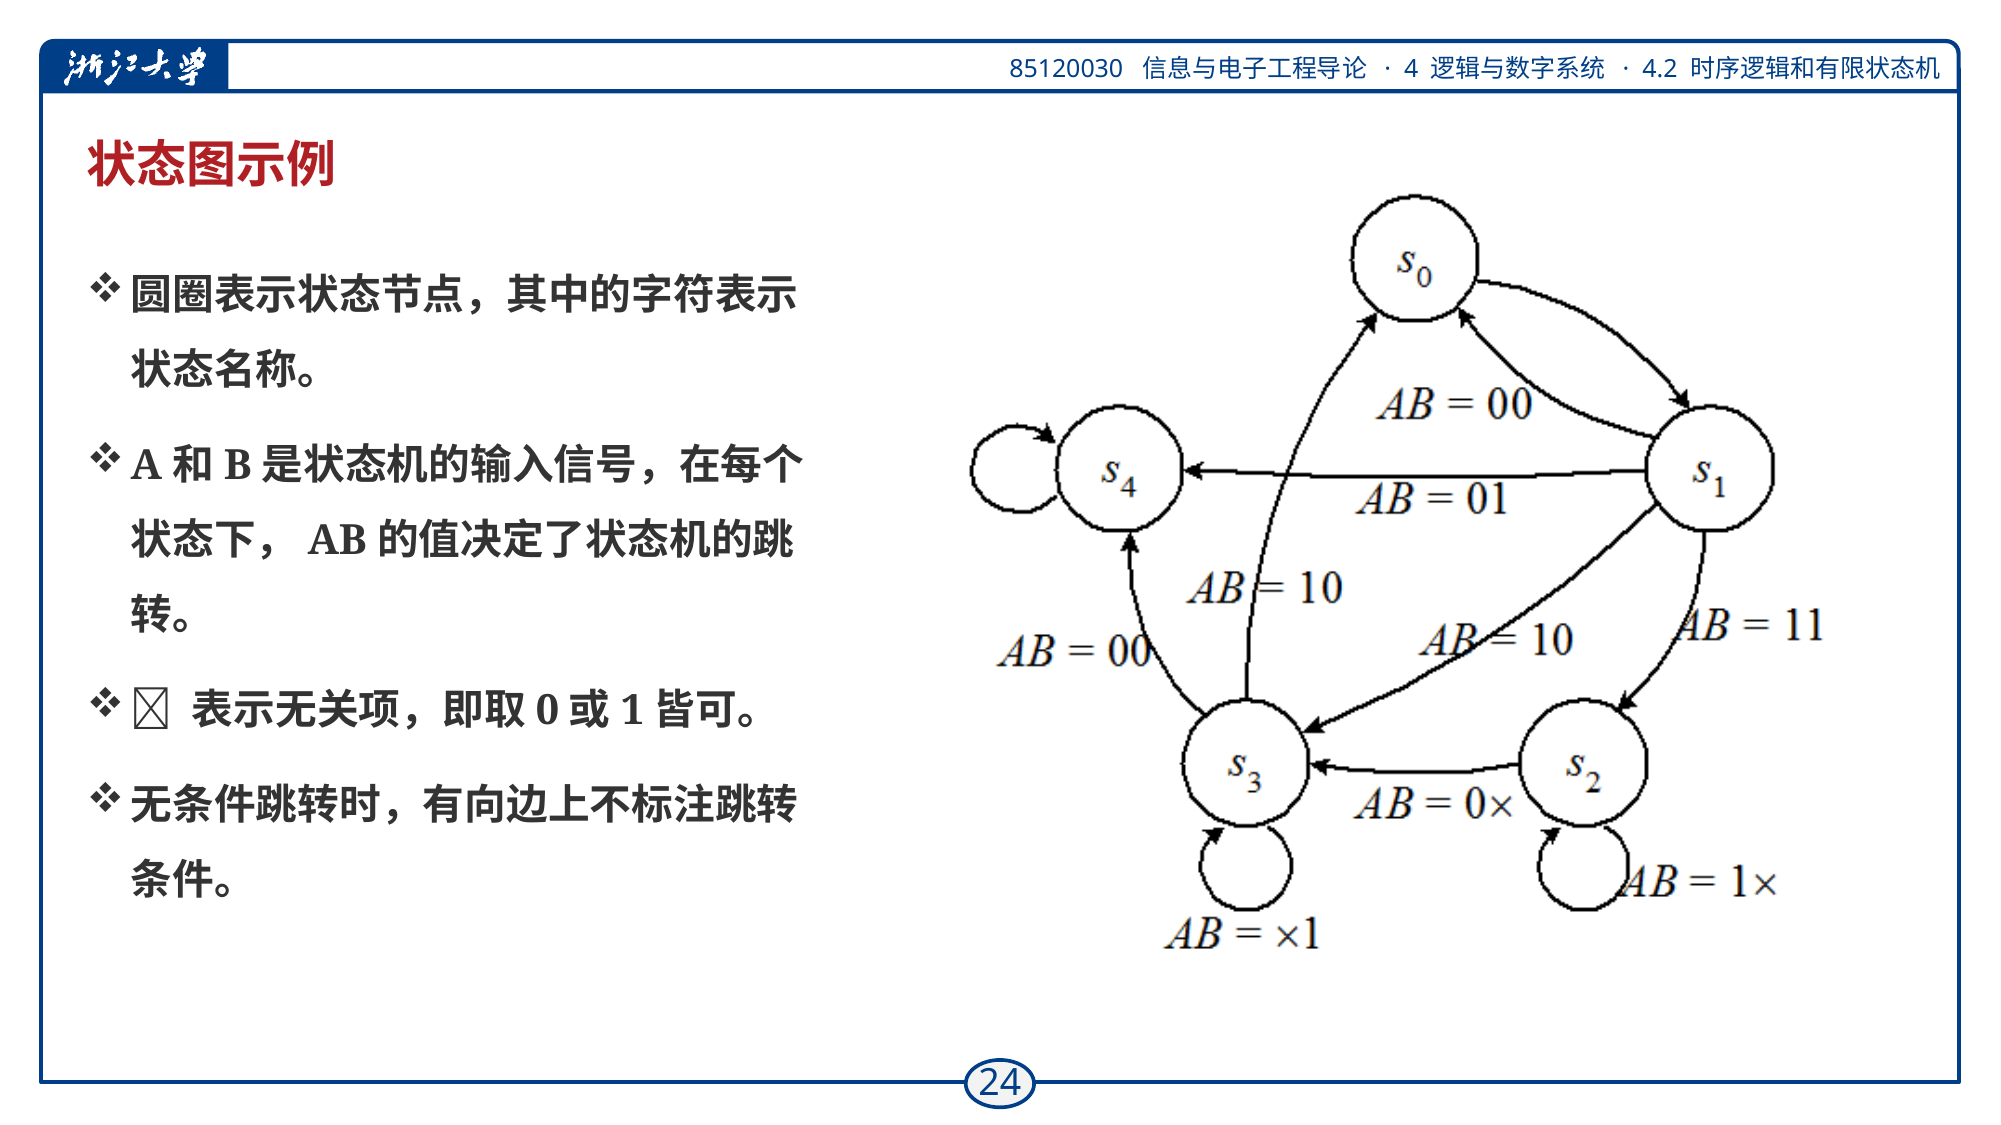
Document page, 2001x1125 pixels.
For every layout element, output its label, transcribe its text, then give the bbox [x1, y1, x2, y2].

picture [55, 39, 215, 91]
title 状态图示例 [72, 125, 1926, 198]
list 圆圈表示状态节点，其中的字符表示状态名称。 A和B是状态机的输入信号，在每个状态下，AB的值决定了状态机的跳转。  表示无关项，即取0或1皆可。 无条件跳转时，有向边上不标注跳转条件。 [72, 235, 849, 1045]
picture [933, 176, 1870, 976]
